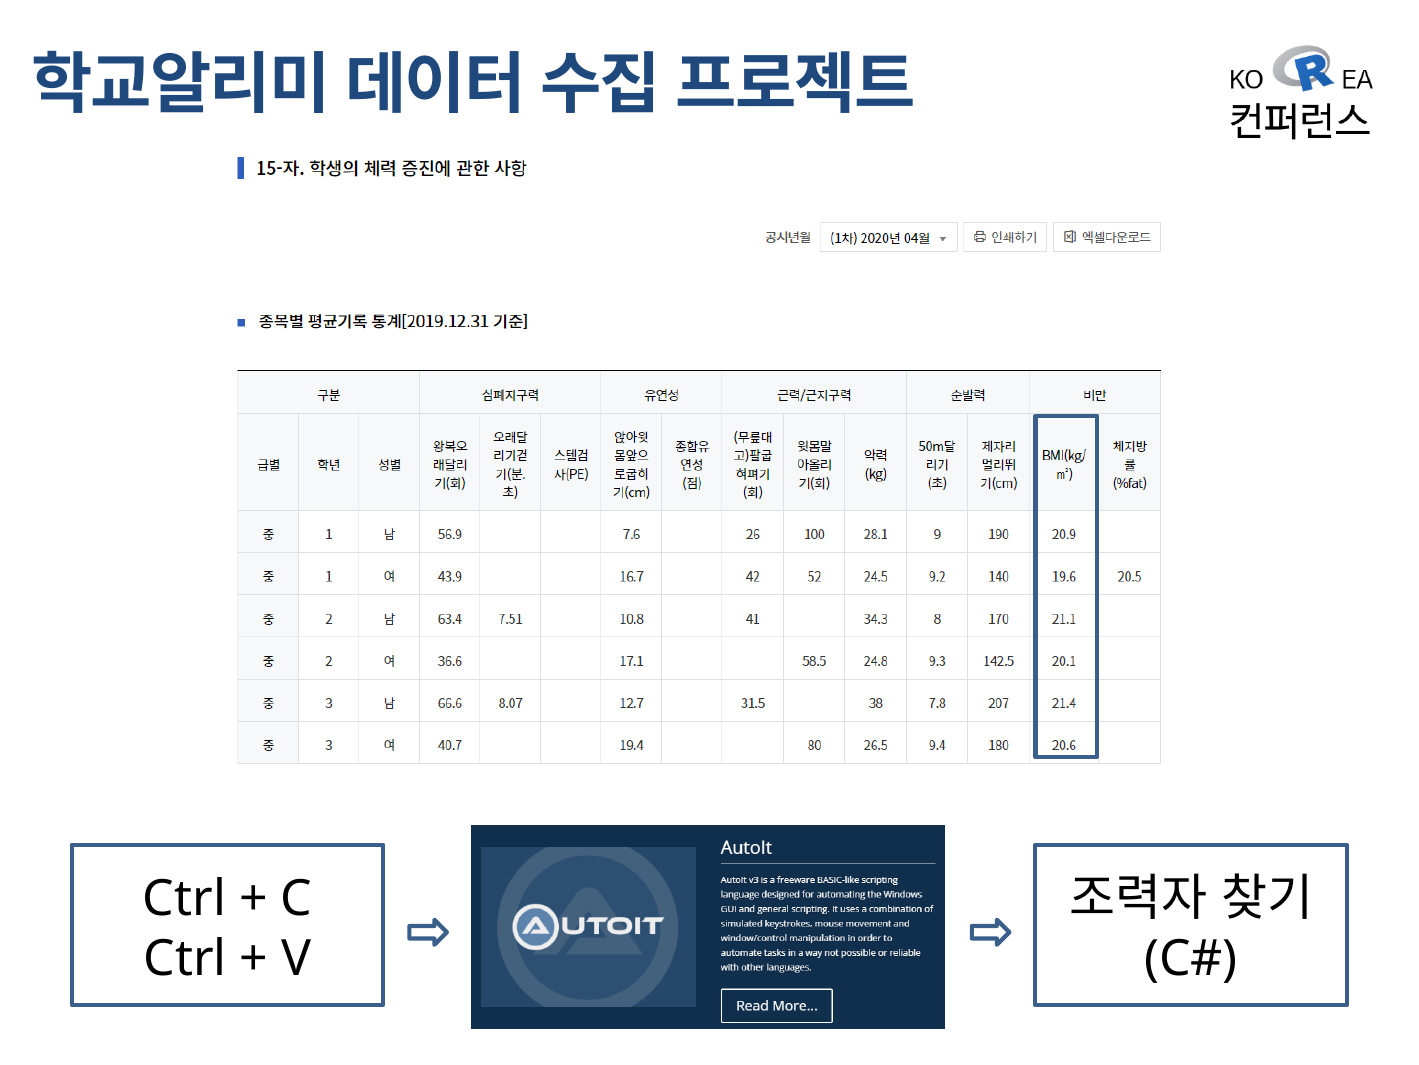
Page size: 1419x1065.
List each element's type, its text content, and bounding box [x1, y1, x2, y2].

picture [471, 824, 945, 1030]
text_box 조력자 찾기 (C#) [1033, 843, 1349, 1007]
picture [226, 149, 1173, 770]
text_box [407, 917, 449, 947]
text_box [1215, 31, 1388, 203]
text_box [969, 917, 1012, 947]
text_box Ctrl + C Ctrl + V [70, 843, 385, 1007]
text_box 학교알리미 데이터 수집 프로젝트 [31, 37, 1043, 121]
